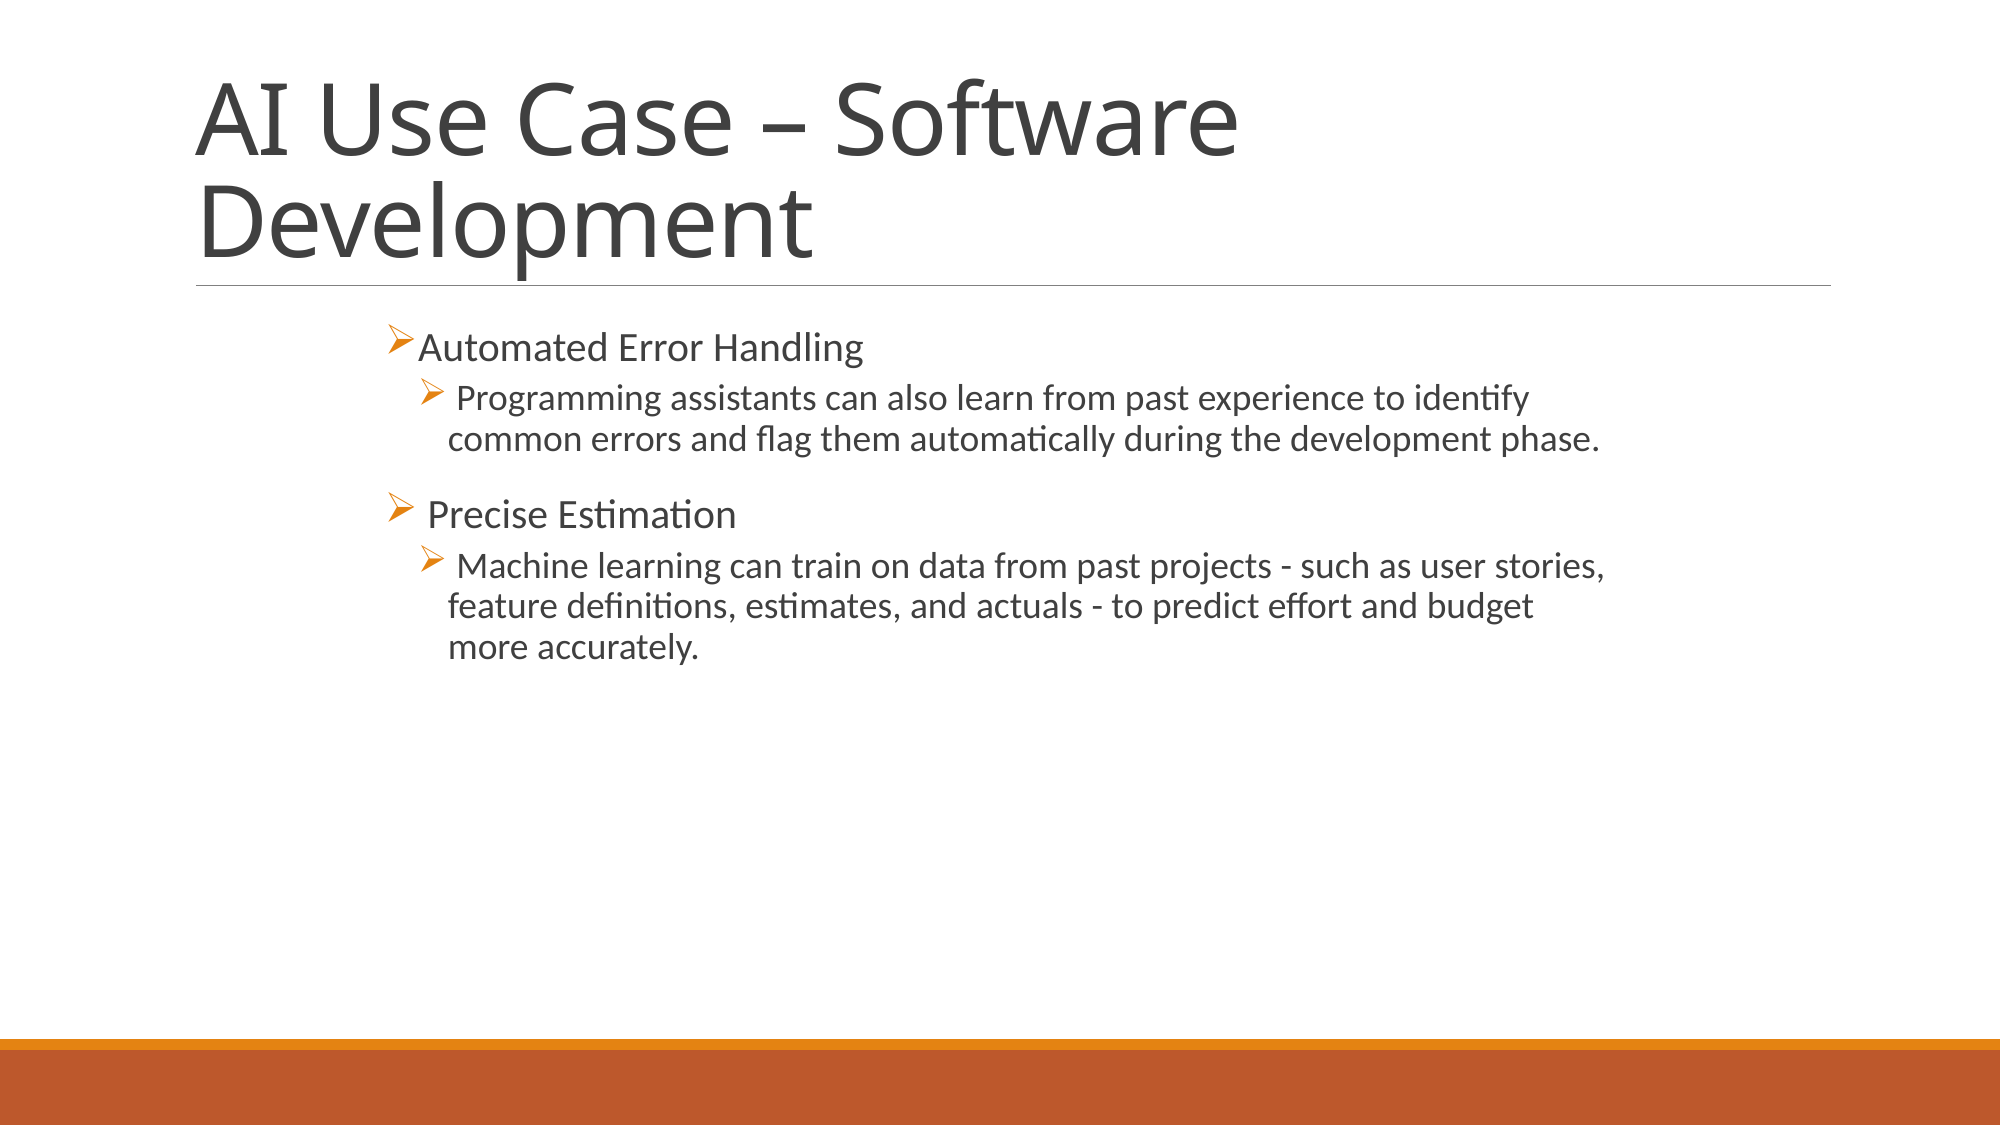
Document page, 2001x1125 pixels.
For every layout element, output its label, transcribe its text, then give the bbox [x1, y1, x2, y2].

title AI Use Case – Software Development [180, 47, 1830, 285]
list Automated Error Handling Programming assistants can also learn from past experience to identify common errors and flag them automatically during the development phase. Precise Estimation Machine learning can train on data from past projects - such as user stories, feature definitions, estimates, and actuals - to predict effort and budget more accurately. [384, 317, 1623, 1010]
